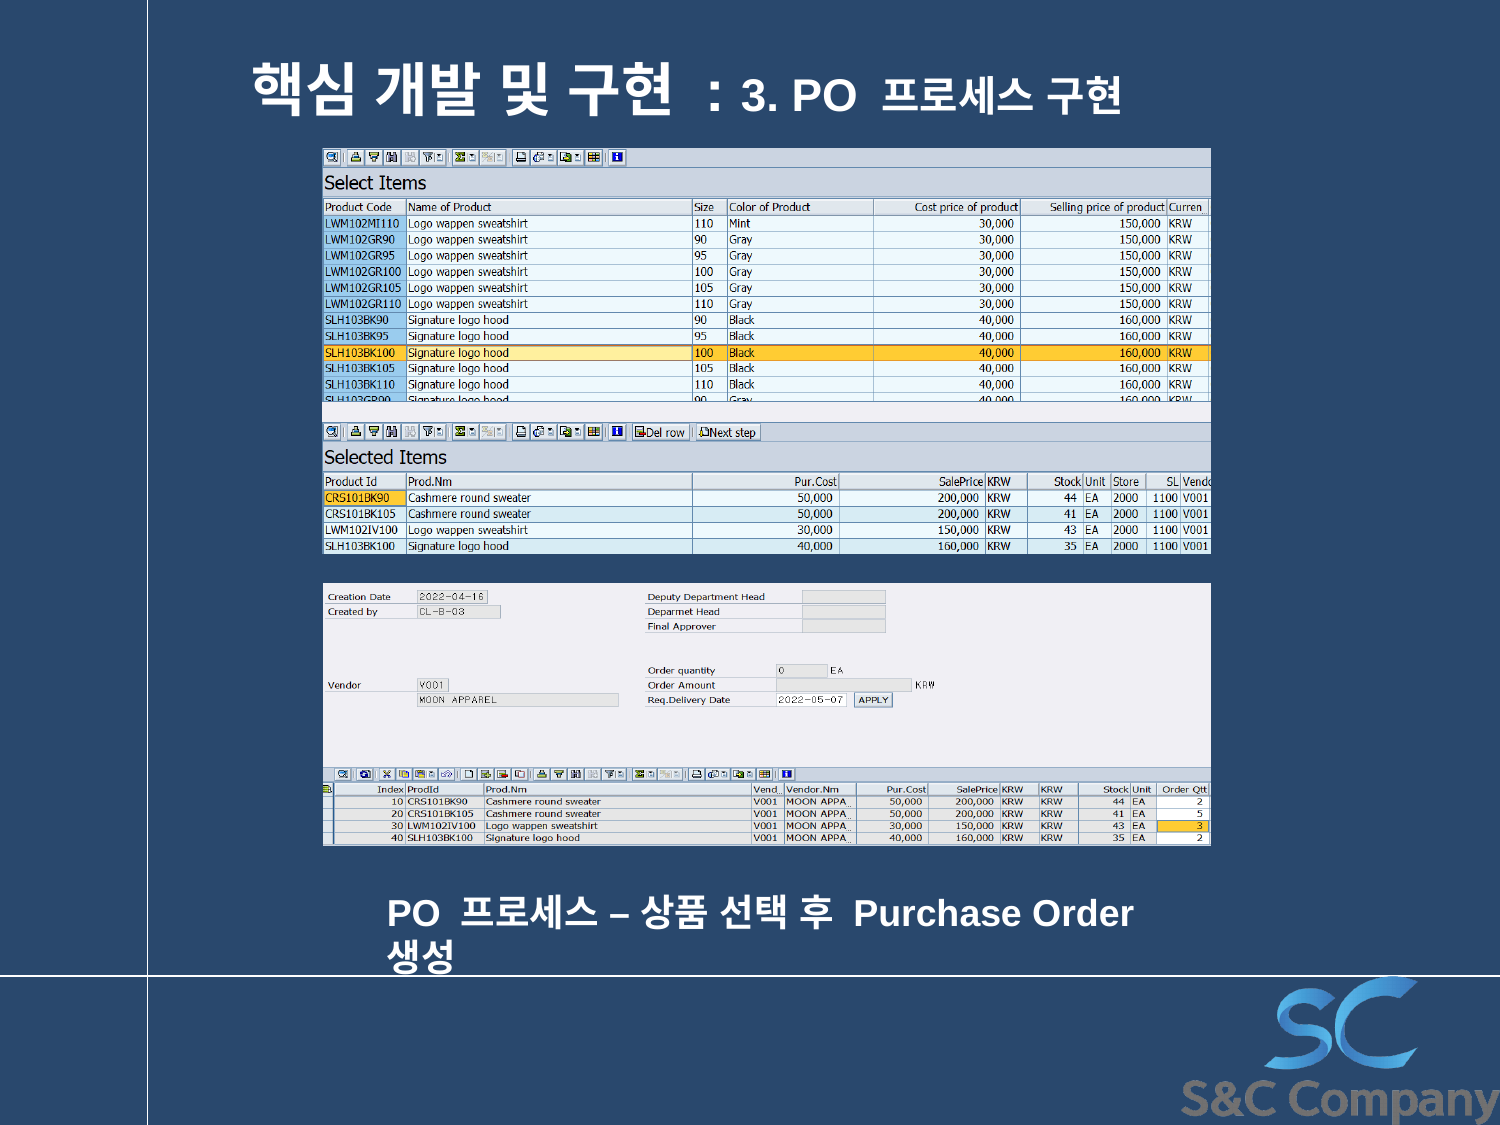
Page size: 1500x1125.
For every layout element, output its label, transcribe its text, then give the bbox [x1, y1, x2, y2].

picture [322, 148, 1211, 554]
picture [322, 583, 1211, 847]
text_box 핵심 개발 및 구현 : 3. PO 프로세스 구현 [152, 38, 1240, 137]
text_box PO 프로세스 – 상품 선택 후 Purchase Order 생성 [371, 881, 1187, 975]
text_box 핵심 개발 및 구현 : 3. PO 프로세스 구현 [135, 38, 143, 137]
picture [1181, 975, 1500, 1125]
